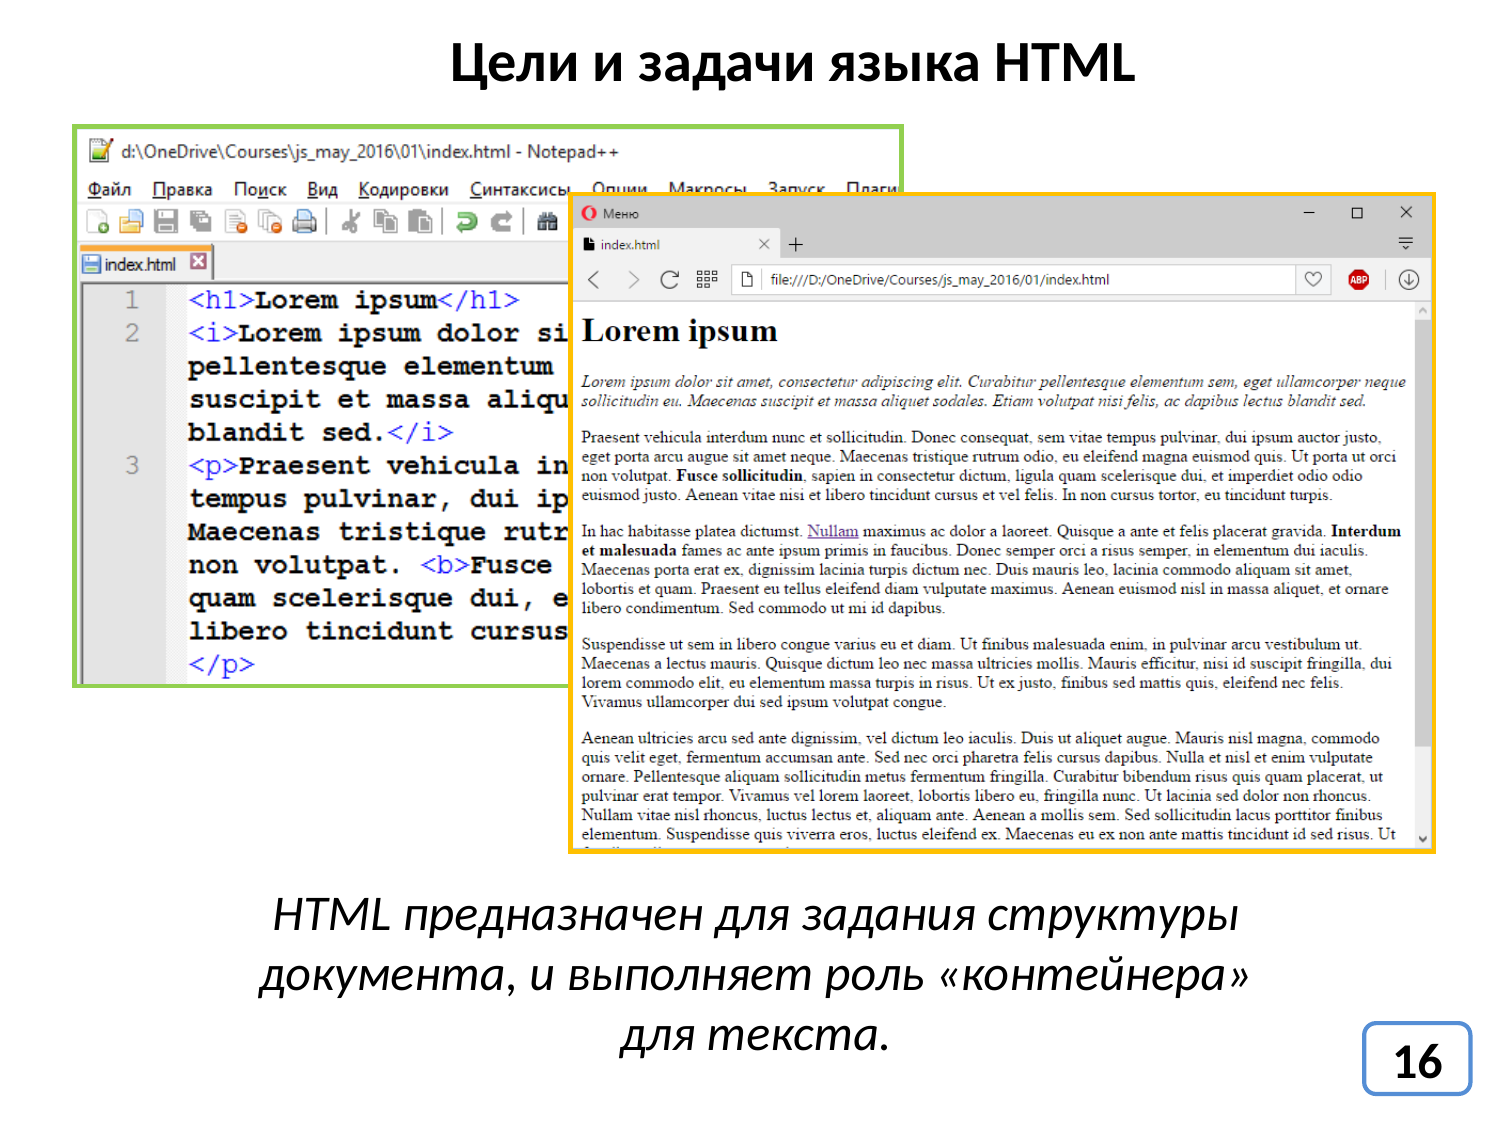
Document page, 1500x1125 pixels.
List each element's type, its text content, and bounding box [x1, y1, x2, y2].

picture [76, 128, 1432, 850]
text_box 16 [1362, 1021, 1473, 1097]
text_box Цели и задачи языка HTML [435, 16, 1151, 101]
text_box HTML предназначен для задания структуры документа, и выполняет роль «контейнера» для текста. [206, 873, 1306, 1069]
